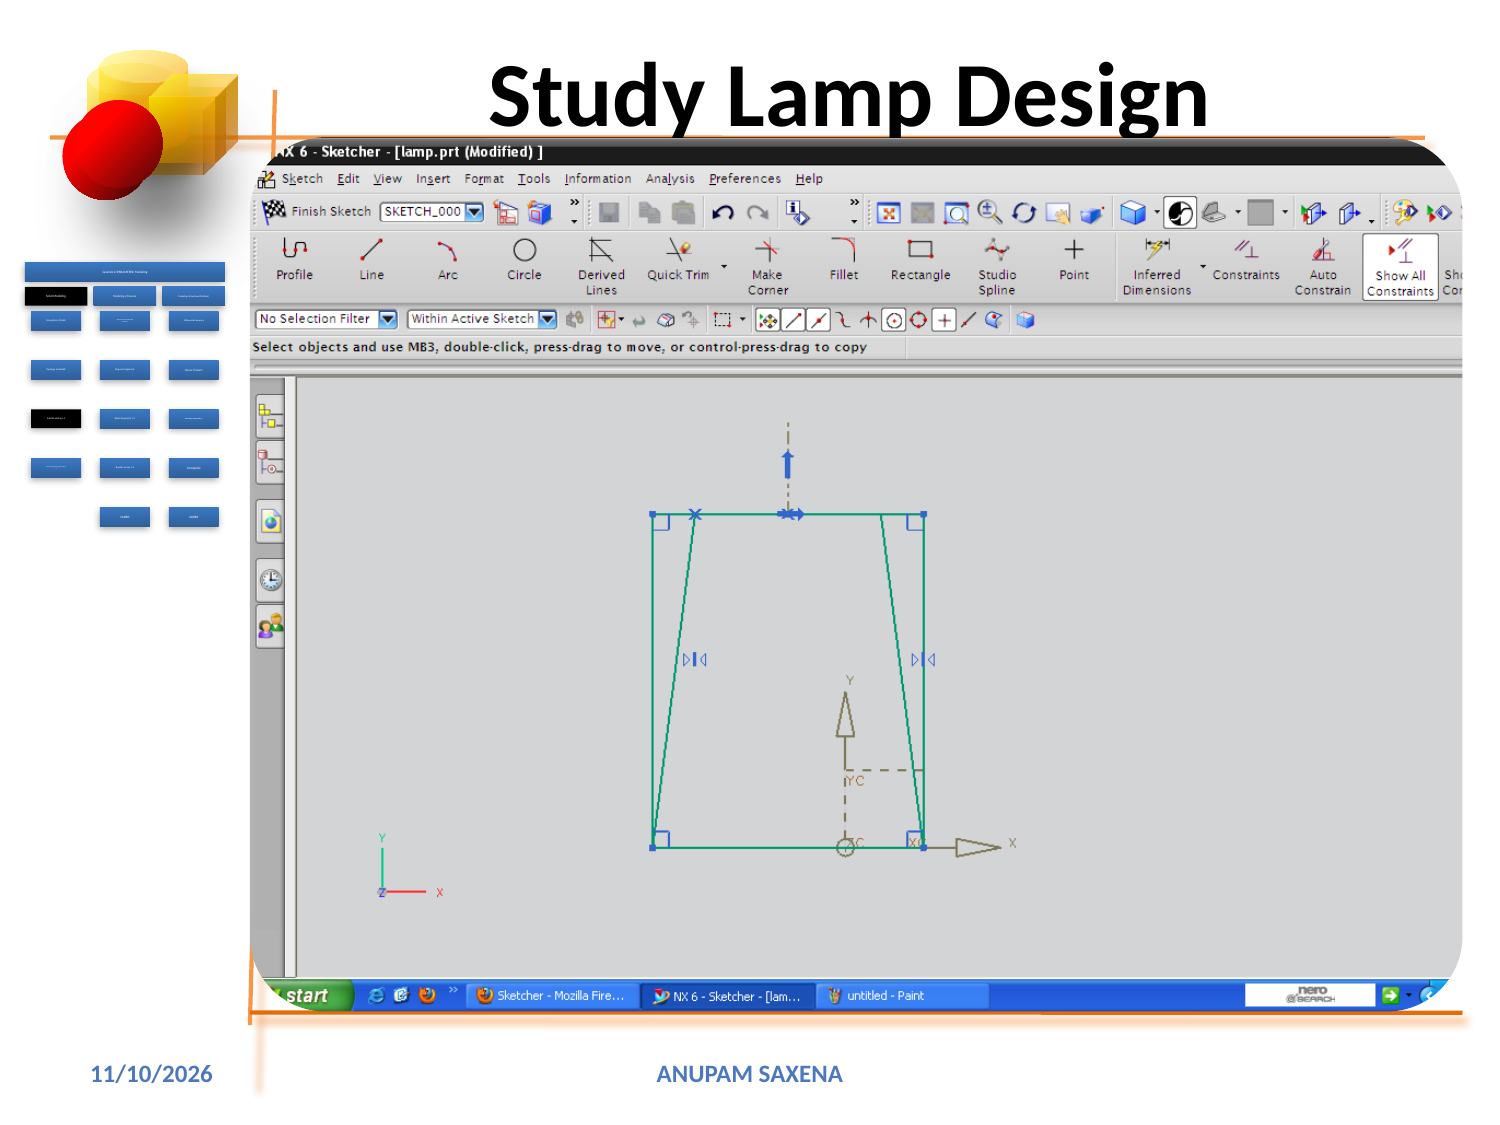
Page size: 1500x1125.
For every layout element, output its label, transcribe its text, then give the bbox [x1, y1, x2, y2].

picture [249, 137, 1463, 1012]
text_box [0, 262, 244, 576]
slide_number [75, 1042, 425, 1103]
title Study Lamp Design [275, 24, 1425, 135]
footer Anupam Saxena [512, 1042, 988, 1103]
